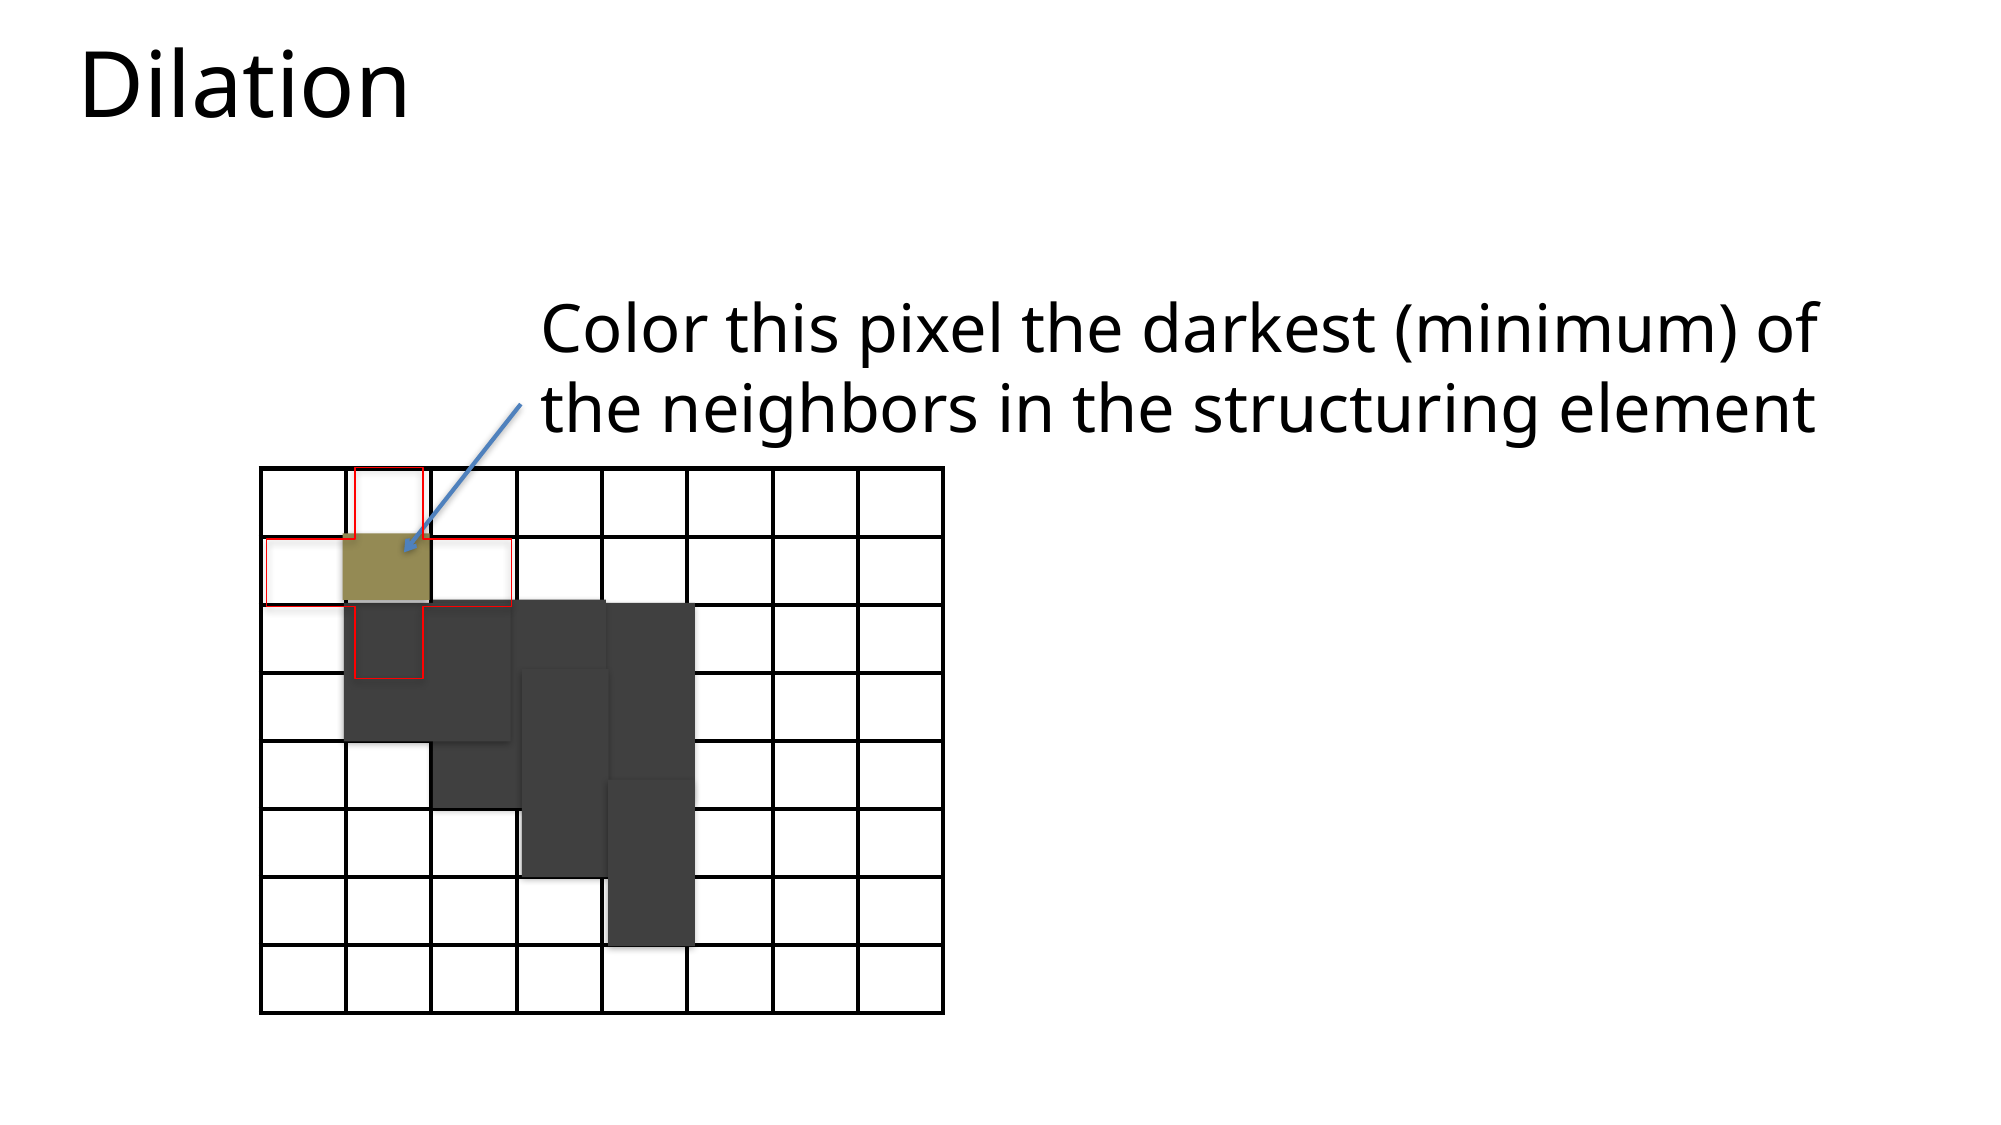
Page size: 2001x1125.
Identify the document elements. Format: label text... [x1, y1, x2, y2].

table_cell [775, 539, 856, 603]
table_header [775, 471, 856, 535]
table_header [263, 471, 344, 535]
table_cell [700, 607, 771, 671]
table_cell [860, 879, 941, 943]
table_cell [263, 879, 338, 943]
table_cell [860, 811, 941, 875]
table_cell [775, 675, 856, 739]
table_cell [519, 539, 600, 597]
table_cell [701, 675, 771, 739]
table_cell [775, 607, 856, 671]
table_cell [860, 539, 941, 603]
text_box [266, 467, 512, 607]
table_header [604, 471, 685, 535]
table_cell [263, 811, 338, 875]
table_cell [519, 955, 600, 1011]
table_header [689, 471, 771, 535]
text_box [343, 599, 696, 947]
title Dilation [62, 29, 1953, 205]
table_cell [775, 811, 856, 875]
table_cell [263, 947, 344, 1011]
table_cell [860, 743, 941, 807]
table_cell [689, 947, 771, 1011]
table_cell [689, 539, 771, 603]
table_cell [860, 675, 941, 739]
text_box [403, 403, 521, 553]
table_header [860, 471, 941, 535]
table_cell [701, 811, 771, 875]
table_cell [775, 947, 856, 1011]
table_cell [775, 879, 856, 943]
table_cell [775, 743, 856, 807]
table_cell [860, 607, 941, 671]
table_cell [263, 613, 337, 671]
table_cell [604, 539, 685, 598]
table_cell [701, 879, 771, 943]
table_cell [263, 675, 337, 739]
table_cell [860, 947, 941, 1011]
table_cell [701, 743, 771, 807]
table_header [526, 471, 600, 535]
table_cell [433, 955, 515, 1011]
list Color this pixel the darkest (minimum) of the neighbors in the structuring element [526, 278, 1926, 427]
table_cell [604, 955, 685, 1011]
table_cell [263, 743, 338, 807]
table_cell [348, 955, 429, 1011]
